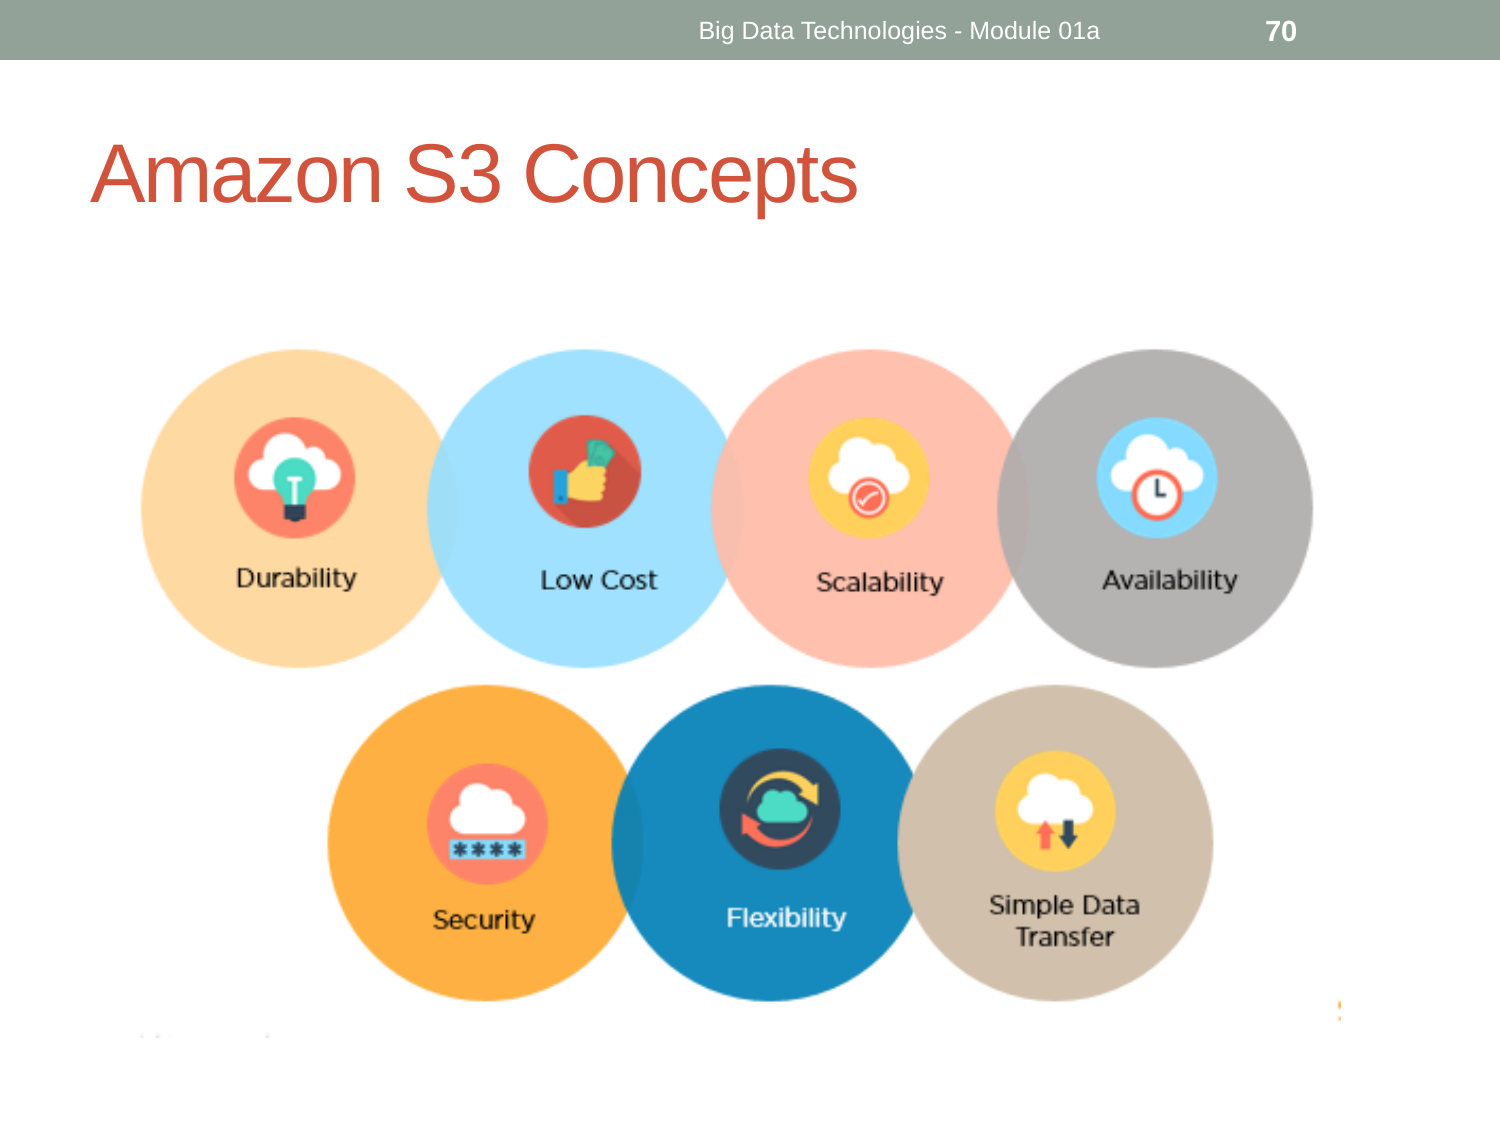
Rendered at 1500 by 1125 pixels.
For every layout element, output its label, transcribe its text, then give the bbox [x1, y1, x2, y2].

slide_number 70 [1250, 3, 1425, 57]
title Amazon S3 Concepts [75, 87, 1425, 250]
footer Big Data Technologies - Module 01a [562, 3, 1238, 57]
picture [130, 332, 1341, 1038]
